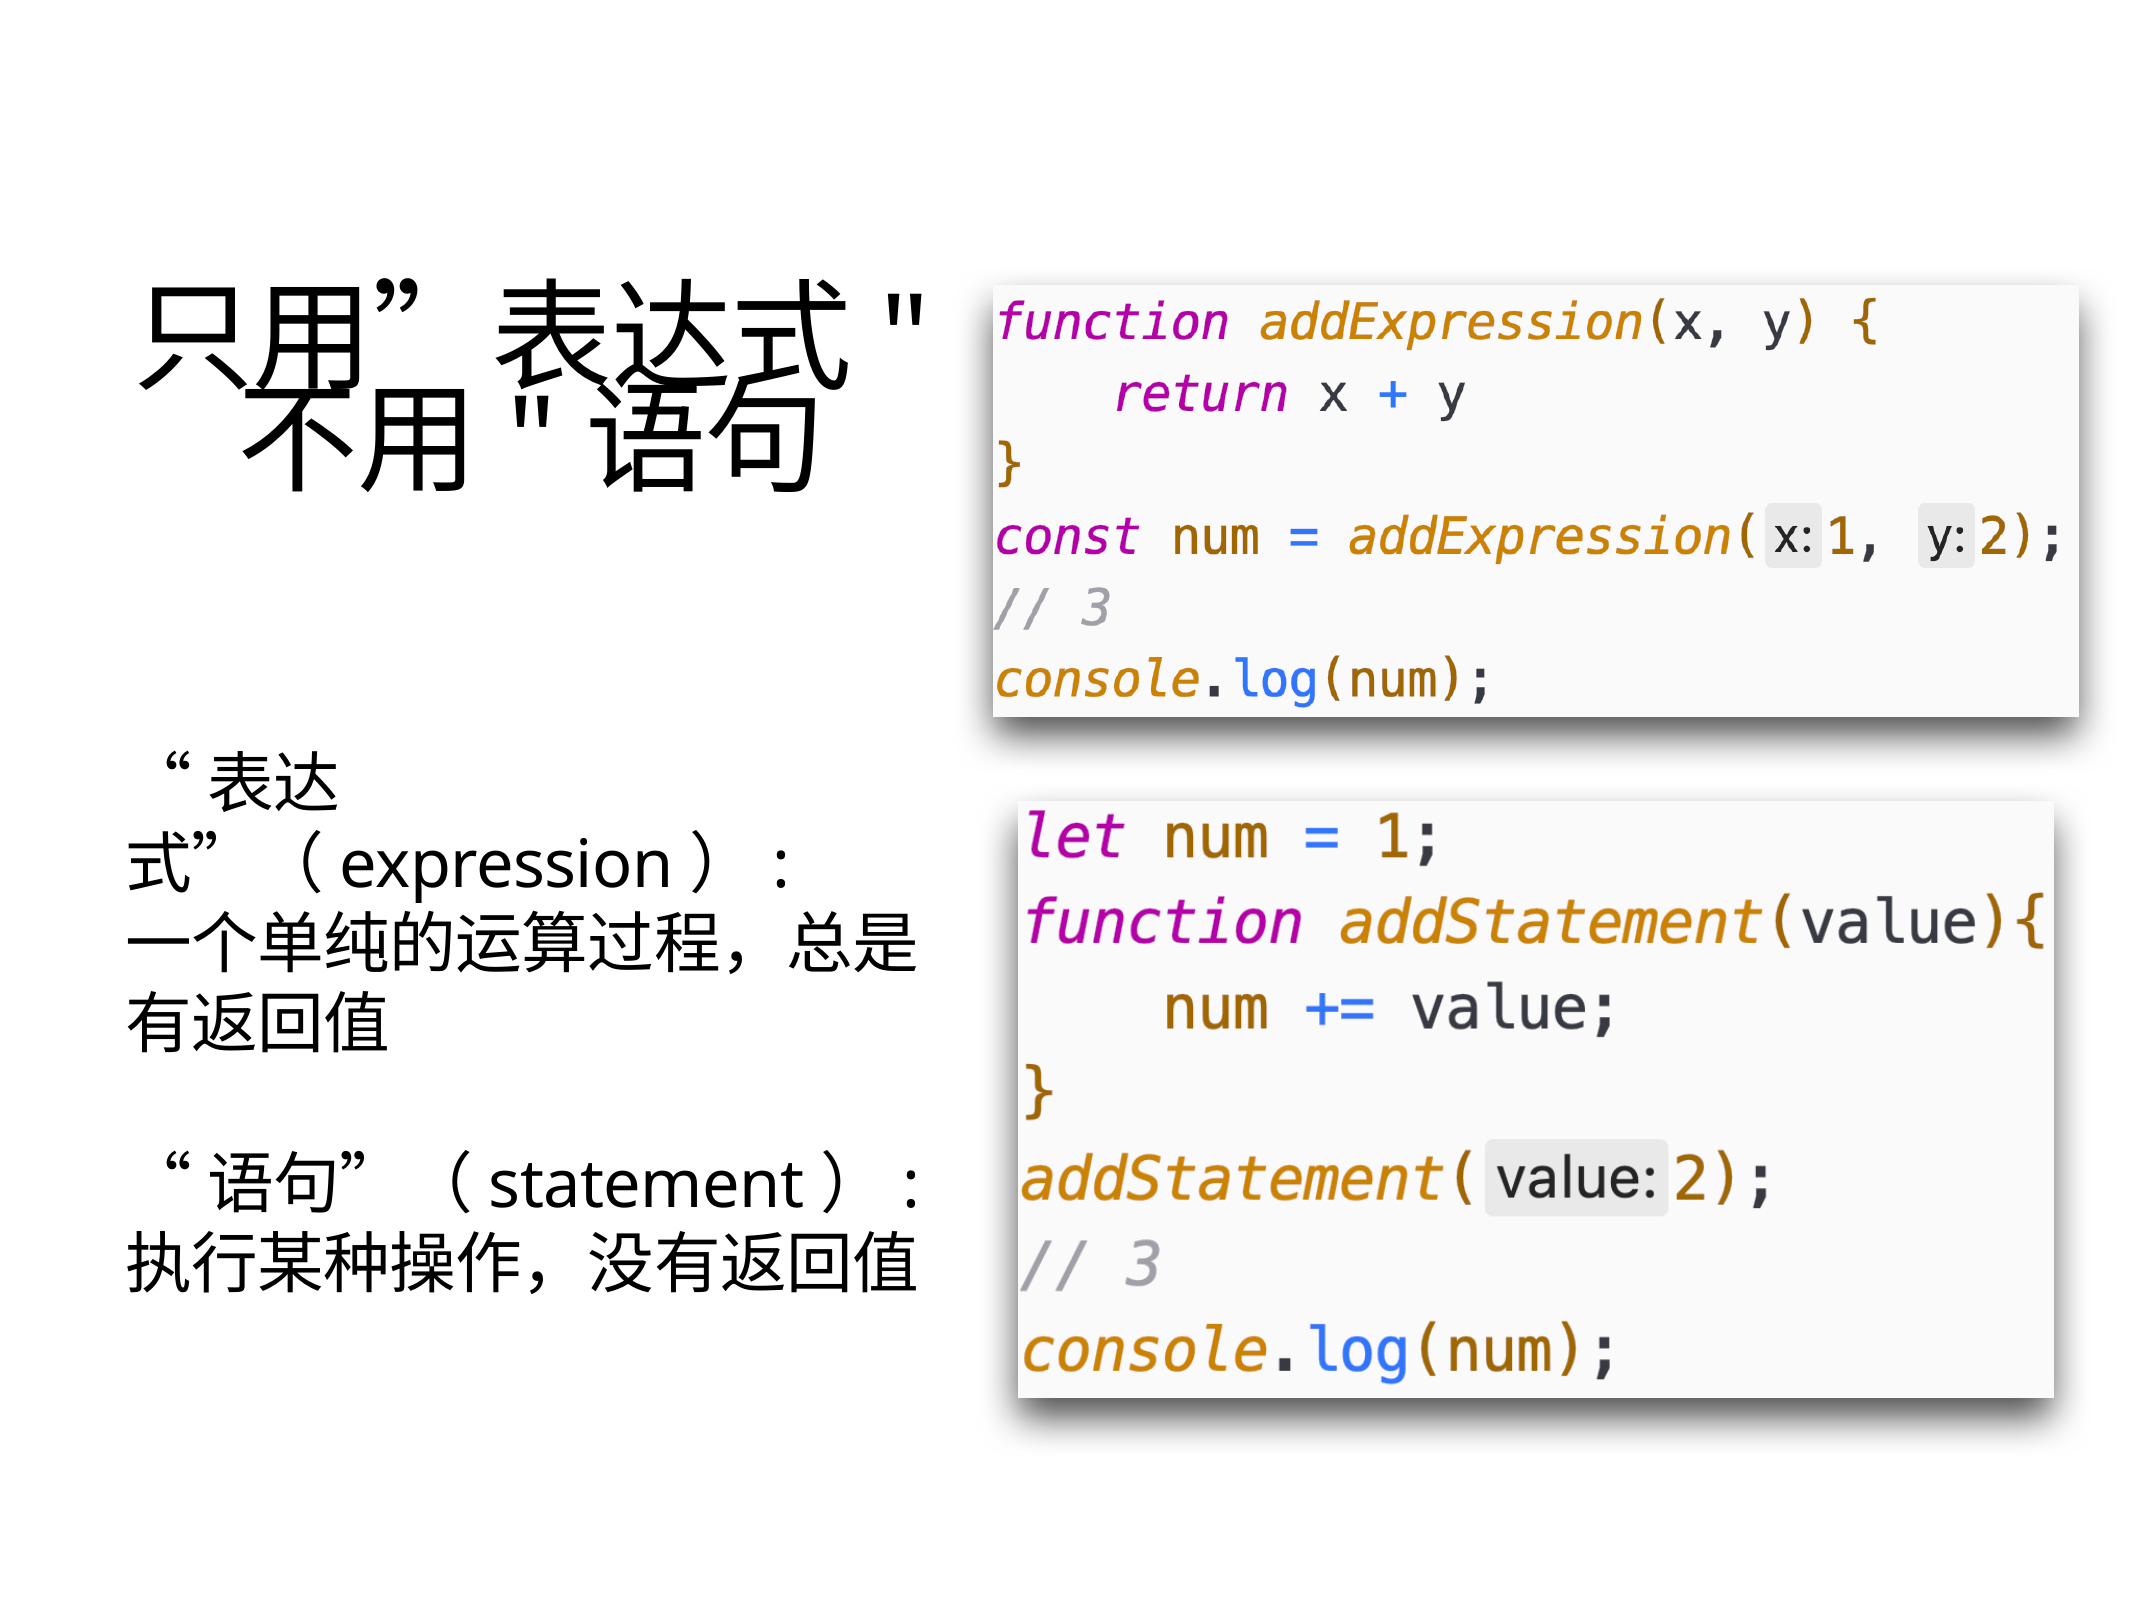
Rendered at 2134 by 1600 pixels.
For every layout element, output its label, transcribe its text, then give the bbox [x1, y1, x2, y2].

title 只用”表达式" 不用"语句 [116, 167, 948, 512]
list “表达式”（expression）: 一个单纯的运算过程，总是有返回值 “语句”（statement）: 执行某种操作，没有返回值 [116, 732, 948, 1375]
picture [993, 285, 2079, 717]
picture [1018, 801, 2055, 1398]
